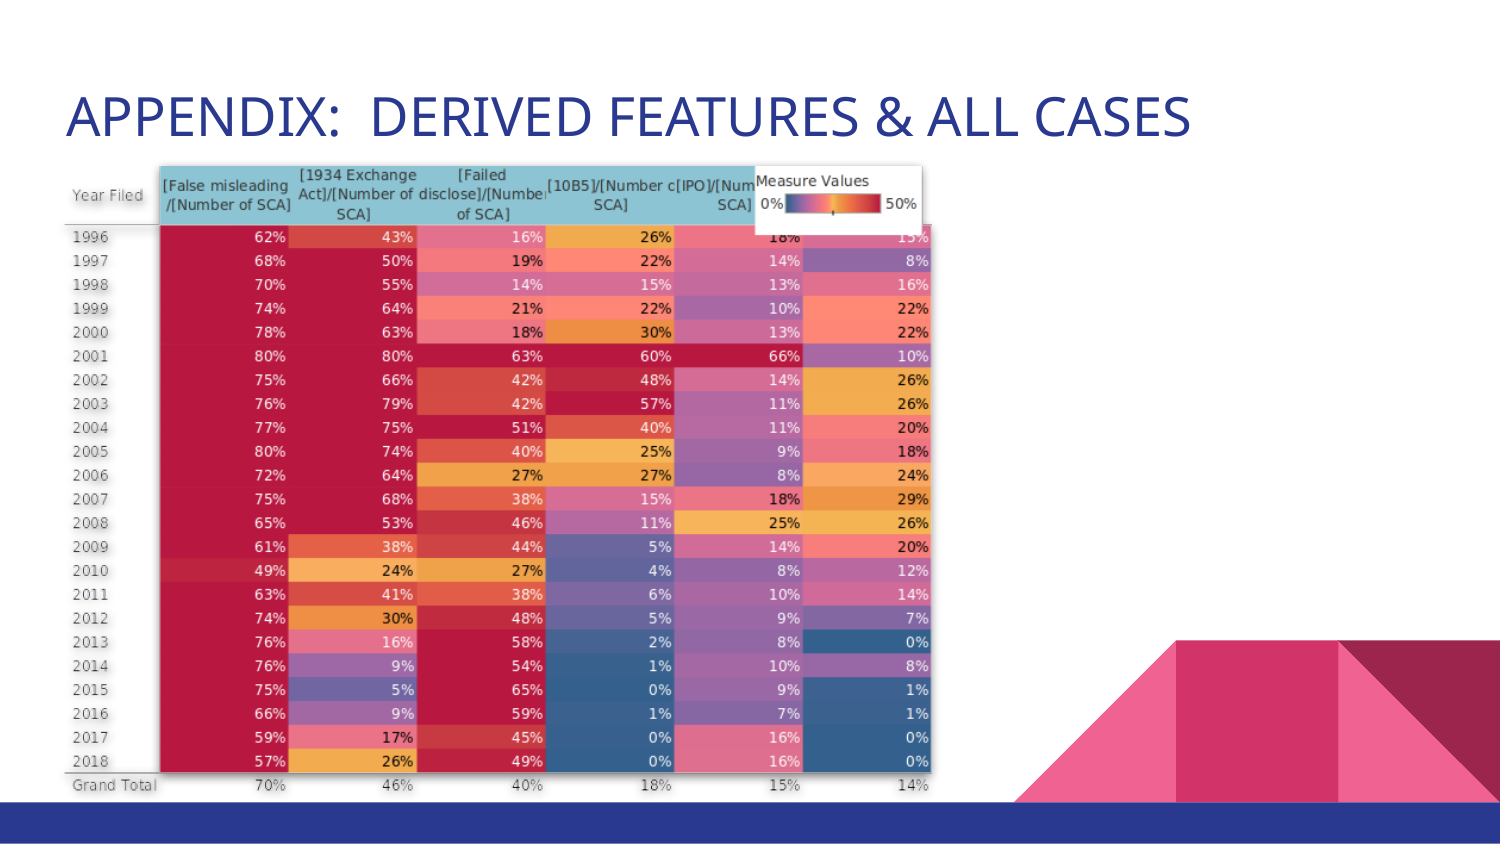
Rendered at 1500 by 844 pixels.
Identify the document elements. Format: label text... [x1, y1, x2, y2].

title APPENDIX: DERIVED FEATURES & ALL CASES [51, 67, 1449, 167]
picture [64, 166, 933, 794]
